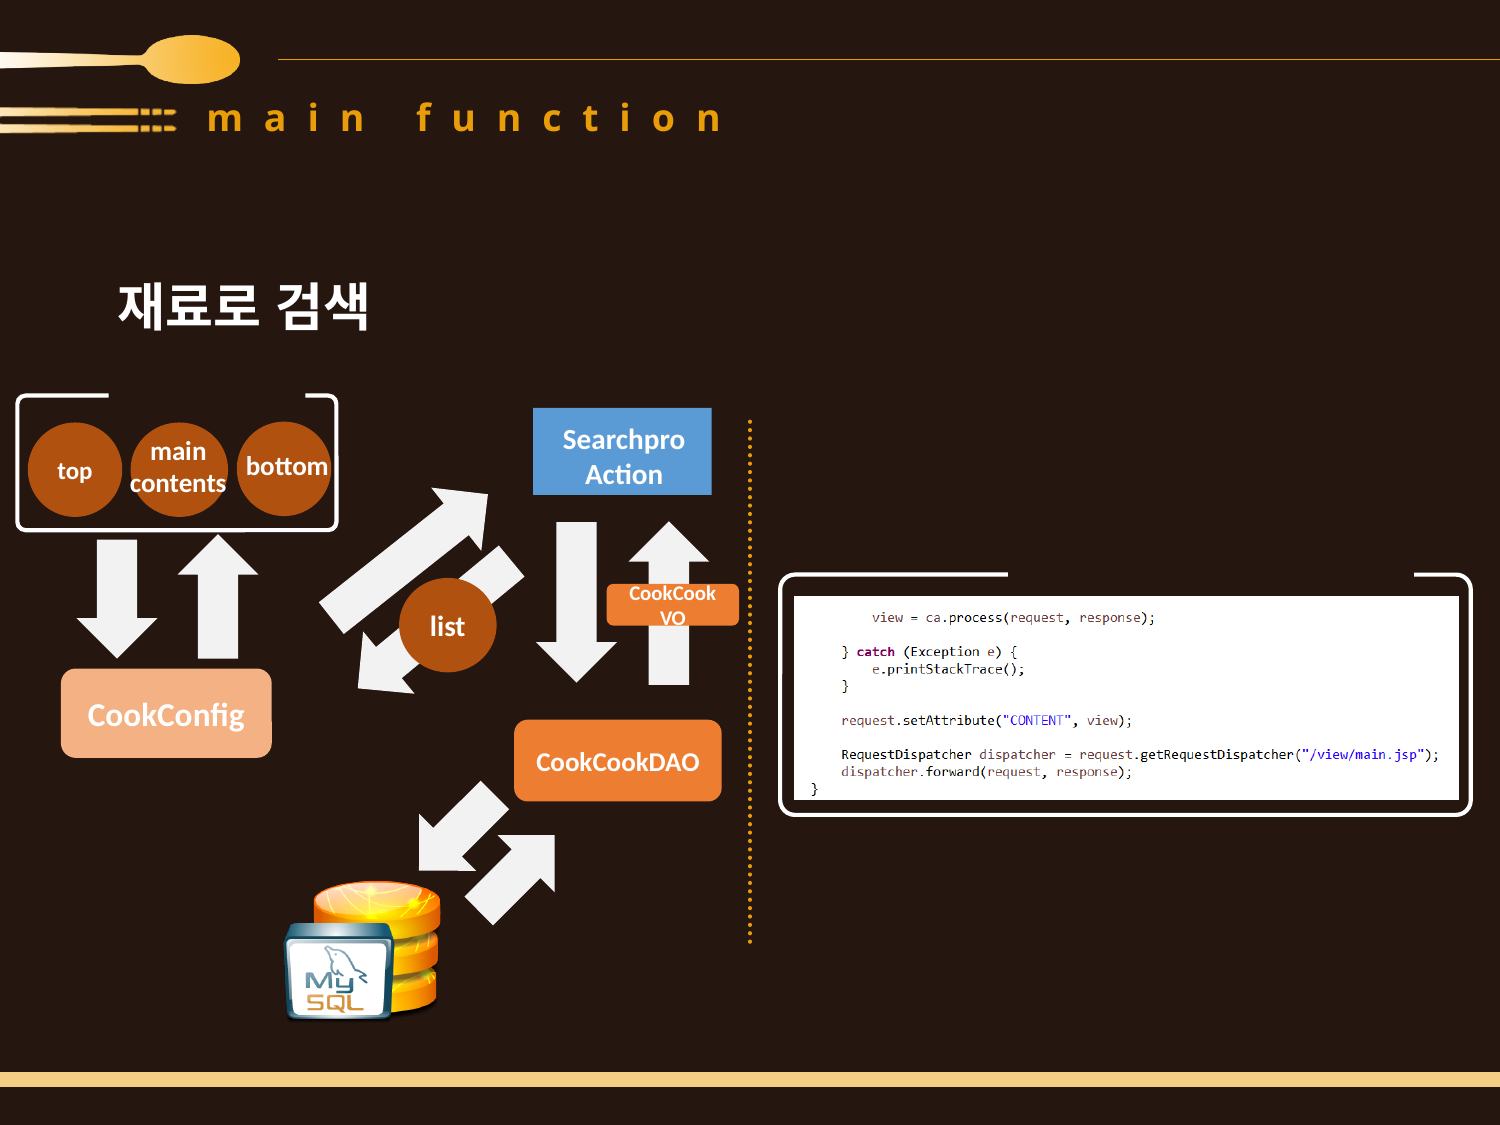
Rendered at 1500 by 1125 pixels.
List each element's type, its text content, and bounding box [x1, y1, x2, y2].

text_box CookConfig [59, 667, 273, 759]
text_box 재료로 검색 [103, 273, 1397, 342]
text_box [356, 627, 419, 695]
text_box [625, 519, 712, 582]
picture [0, 89, 192, 150]
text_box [508, 407, 740, 506]
text_box [463, 834, 556, 927]
text_box CookCookDAO [513, 718, 723, 803]
text_box [647, 627, 691, 686]
picture [0, 35, 240, 84]
text_box [175, 532, 261, 660]
text_box [533, 521, 620, 685]
text_box [317, 486, 490, 636]
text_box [780, 523, 1471, 815]
text_box [417, 779, 511, 872]
list main function [191, 98, 1500, 141]
picture [281, 878, 445, 1026]
text_box list [398, 576, 498, 674]
text_box CookCook VO [605, 582, 741, 627]
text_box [17, 365, 353, 531]
text_box [459, 544, 526, 604]
text_box [74, 538, 160, 661]
